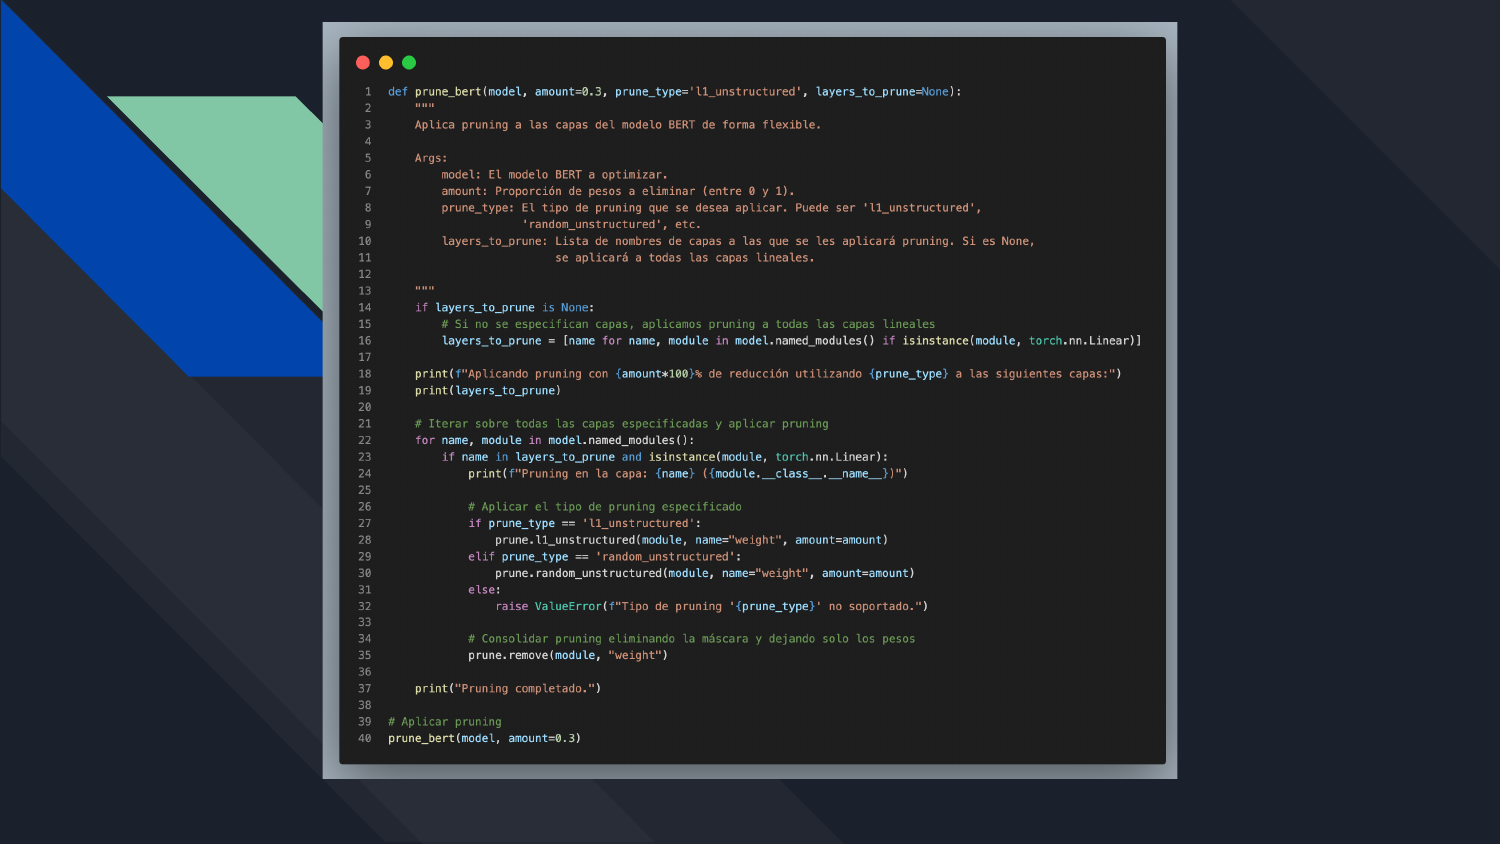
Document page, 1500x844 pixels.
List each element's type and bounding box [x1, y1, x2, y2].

picture [322, 22, 1178, 779]
